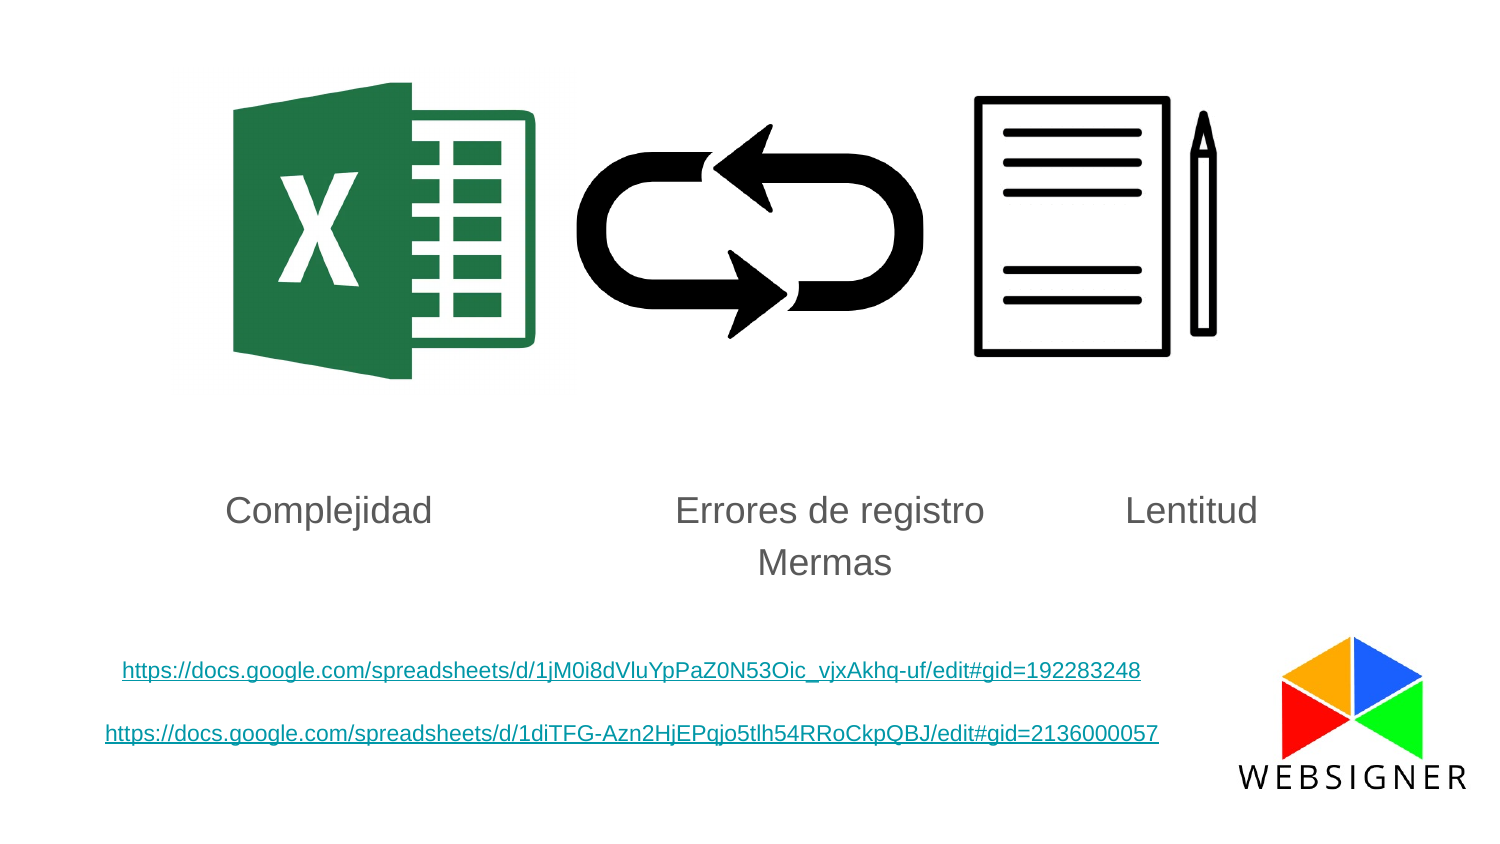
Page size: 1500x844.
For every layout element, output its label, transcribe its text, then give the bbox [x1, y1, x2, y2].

picture [171, 67, 924, 395]
text_box https://docs.google.com/spreadsheets/d/1jM0i8dVluYpPaZ0N53Oic_vjxAkhq-uf/edit#gid=192283248 https://docs.google.com/spreadsheets/d/1diTFG-Azn2HjEPqjo5tlh54RRoCkpQBJ/edit#gid=2136000057 [64, 640, 1194, 760]
list Complejidad Errores de registro Lentitud Mermas [182, 464, 1318, 537]
picture [969, 91, 1230, 372]
picture [1199, 581, 1500, 844]
